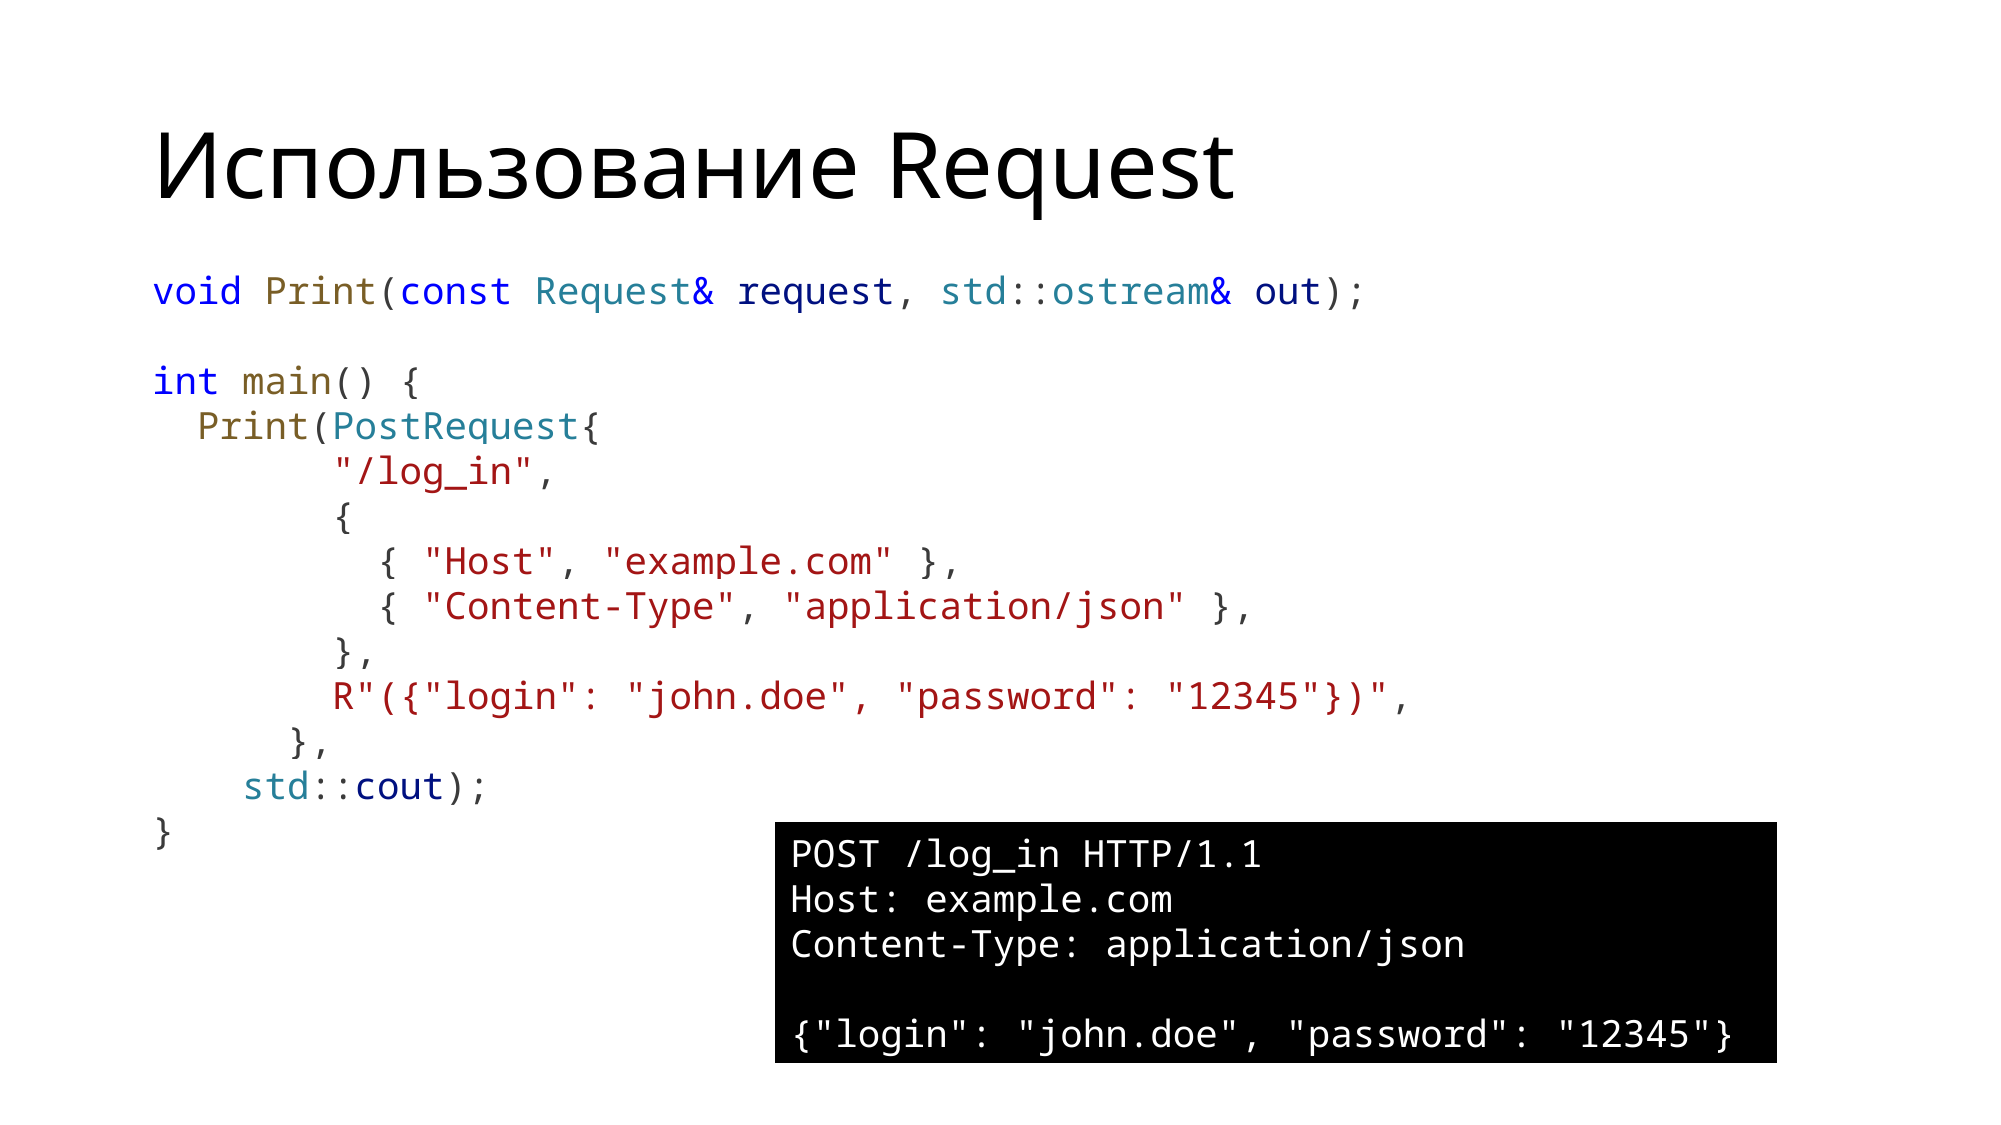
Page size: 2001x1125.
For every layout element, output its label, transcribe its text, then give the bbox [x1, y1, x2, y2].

title Использование Request [137, 59, 1863, 278]
text_box POST /log_in HTTP/1.1 Host: example.com Content-Type: application/json {"login": "john.doe", "password": "12345"} [775, 822, 1777, 1063]
text_box void Print(const Request& request, std::ostream& out); int main() { Print(PostRequest{ "/log_in", { { "Host", "example.com" }, { "Content-Type", "application/json" }, }, R"({"login": "john.doe", "password": "12345"})", }, std::cout); } [137, 278, 1606, 860]
